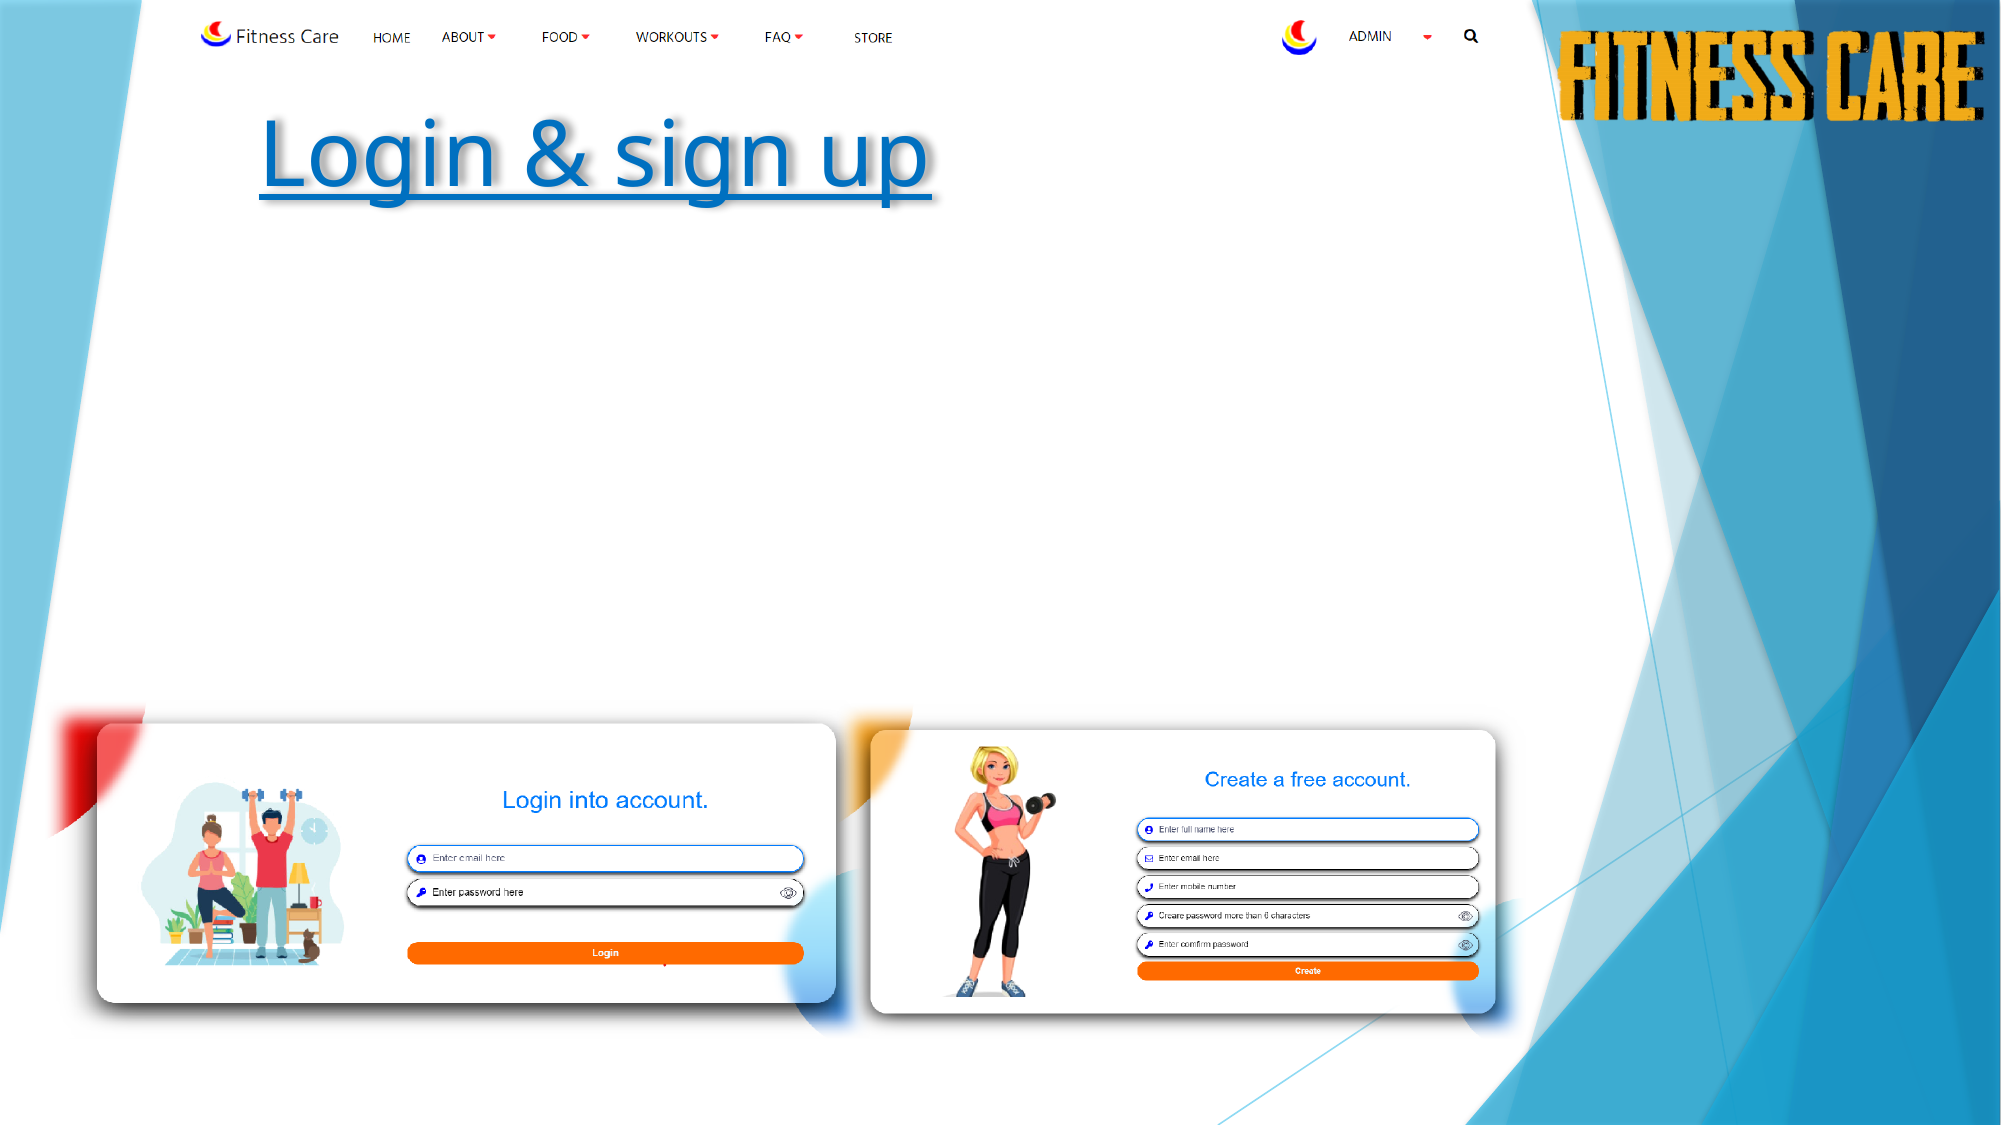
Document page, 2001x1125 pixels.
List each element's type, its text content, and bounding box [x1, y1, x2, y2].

picture [145, 4, 1527, 72]
picture [1539, 16, 2000, 135]
picture [44, 700, 1527, 1039]
text_box Login & sign up [178, 81, 1012, 213]
